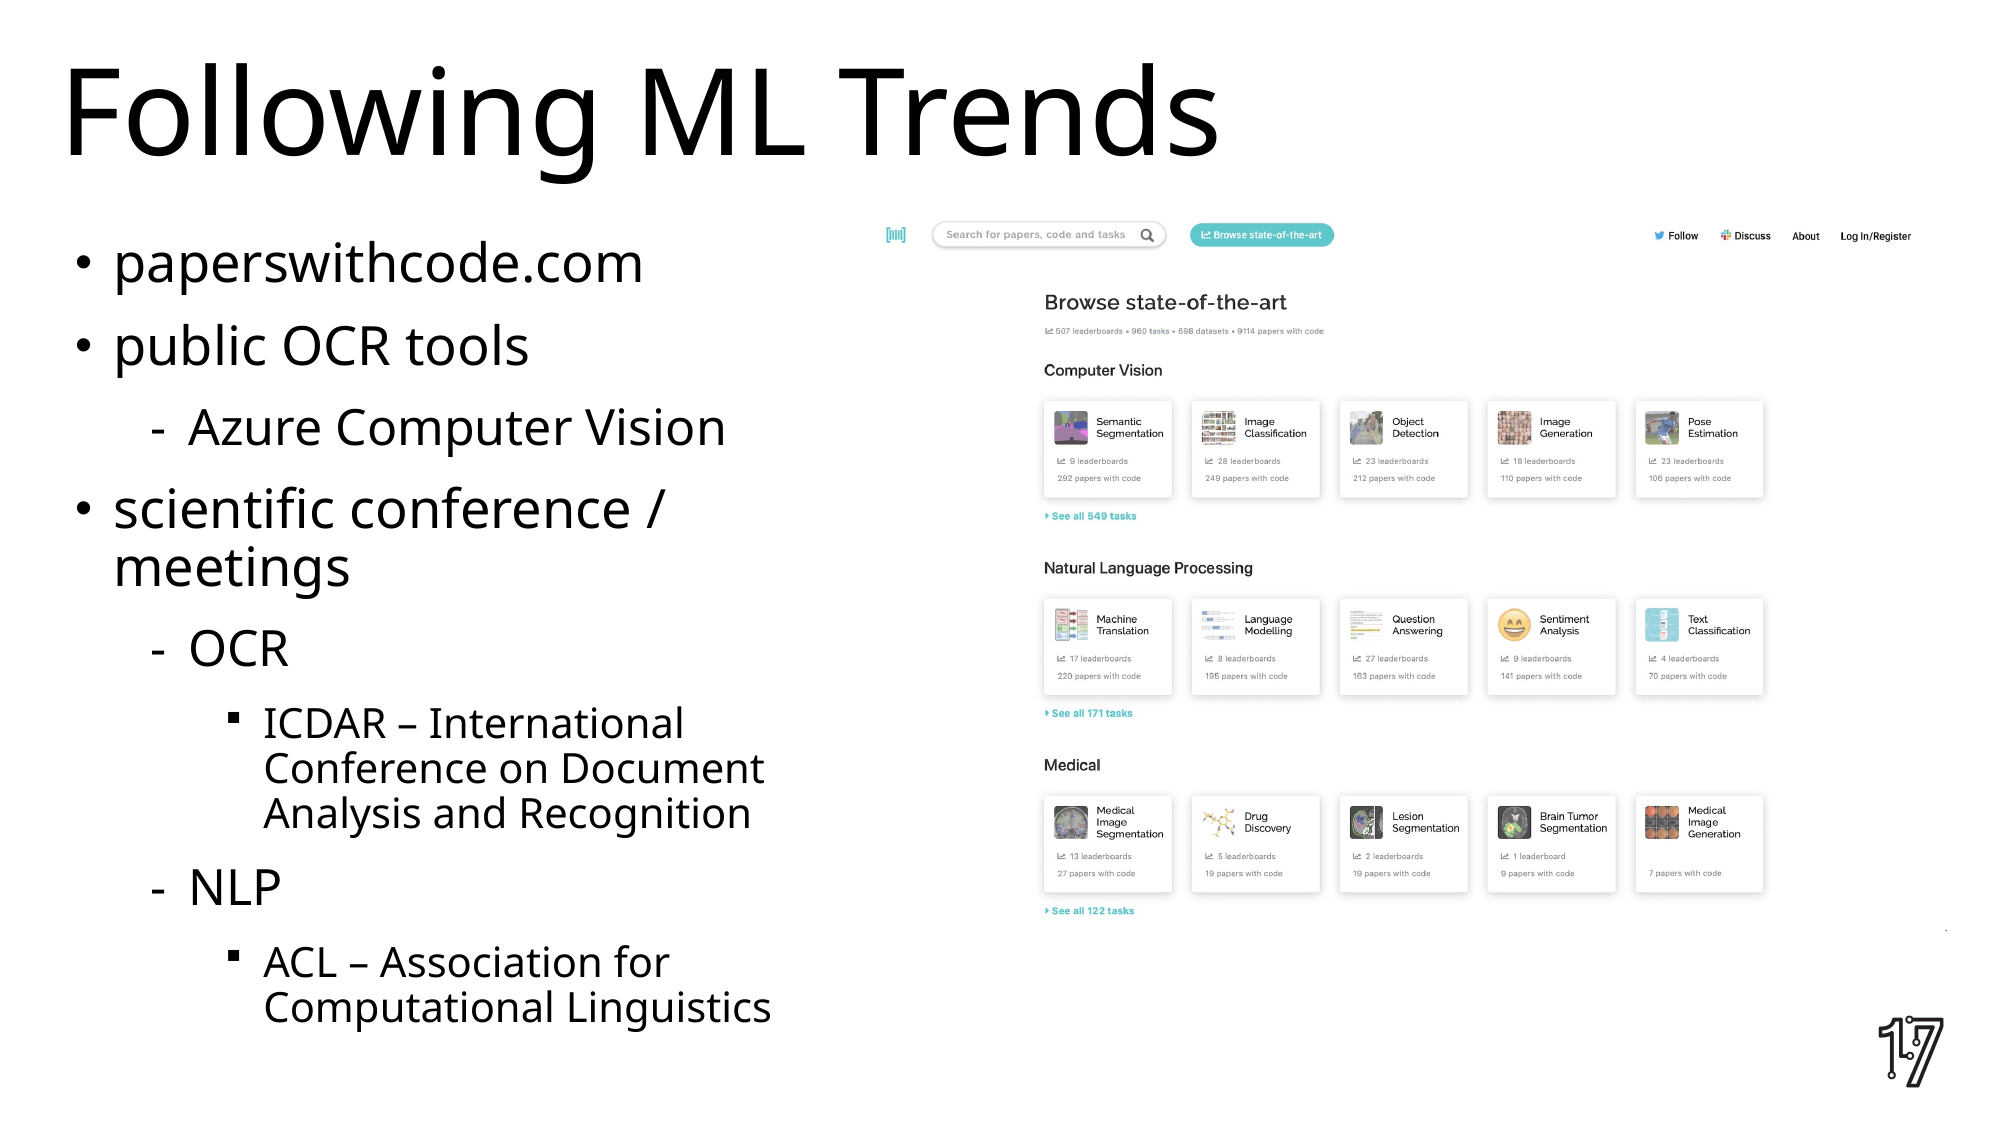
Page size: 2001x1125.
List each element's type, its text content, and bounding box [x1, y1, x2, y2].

text_box paperswithcode.com public OCR tools Azure Computer Vision scientific conference / meetings OCR ICDAR – International Conference on Document Analysis and Recognition NLP ACL – Association for Computational Linguistics [45, 211, 863, 882]
picture [1875, 1015, 1947, 1088]
text_box Following ML Trends [45, 43, 1839, 211]
picture [863, 211, 1947, 931]
text_box [45, 882, 1304, 1039]
